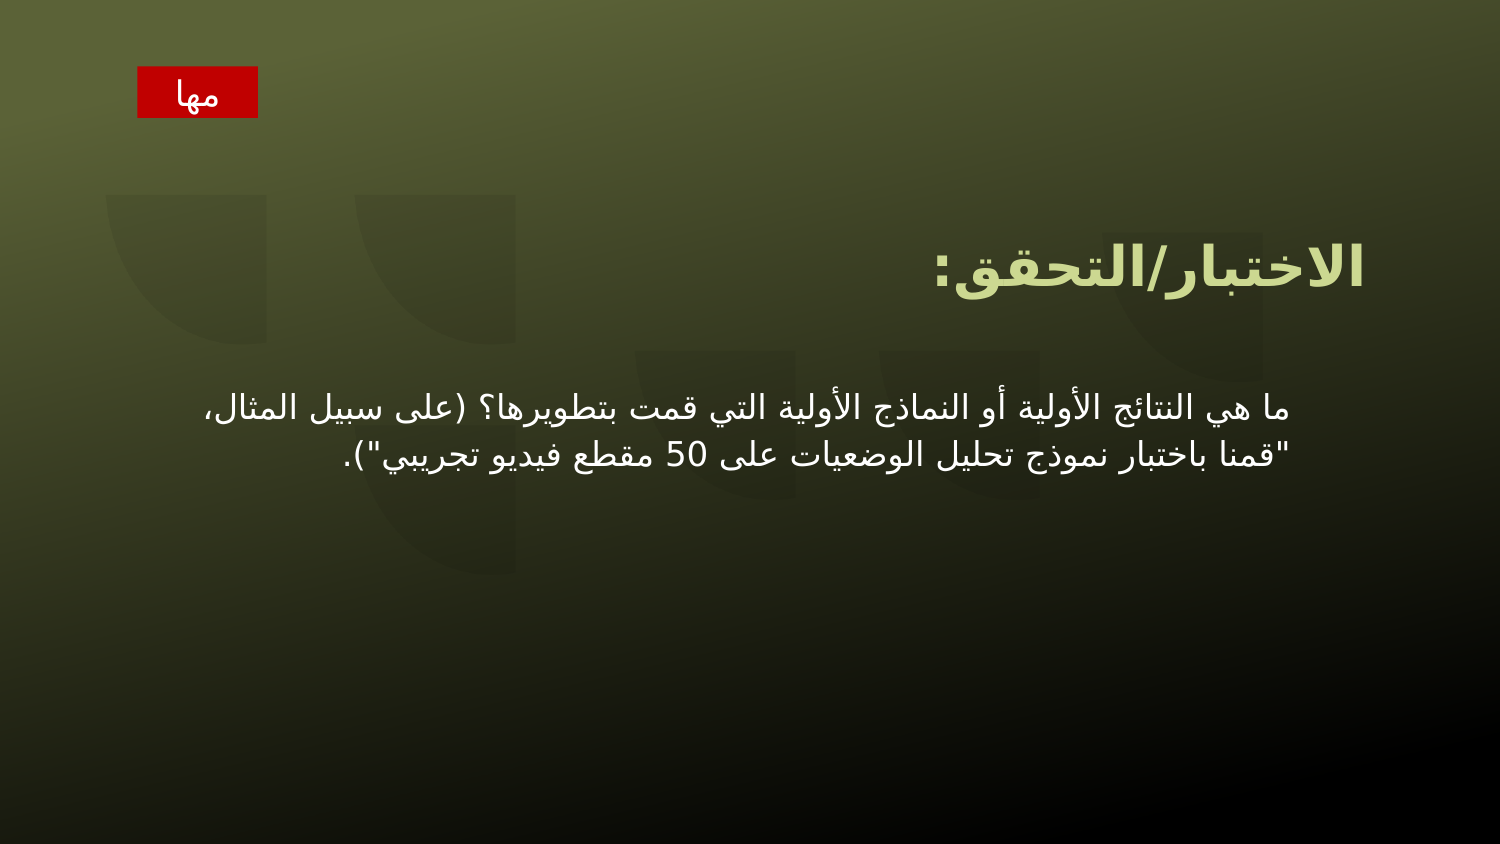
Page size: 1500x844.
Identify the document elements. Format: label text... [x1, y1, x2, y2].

text_box الاختبار/التحقق: ما هي النتائج الأولية أو النماذج الأولية التي قمت بتطويرها؟ (على سبيل المثال، "قمنا باختبار نموذج تحليل الوضعيات على 50 مقطع فيديو تجريبي"). [118, 205, 1382, 639]
picture [0, 0, 1500, 844]
text_box مها [137, 66, 258, 118]
